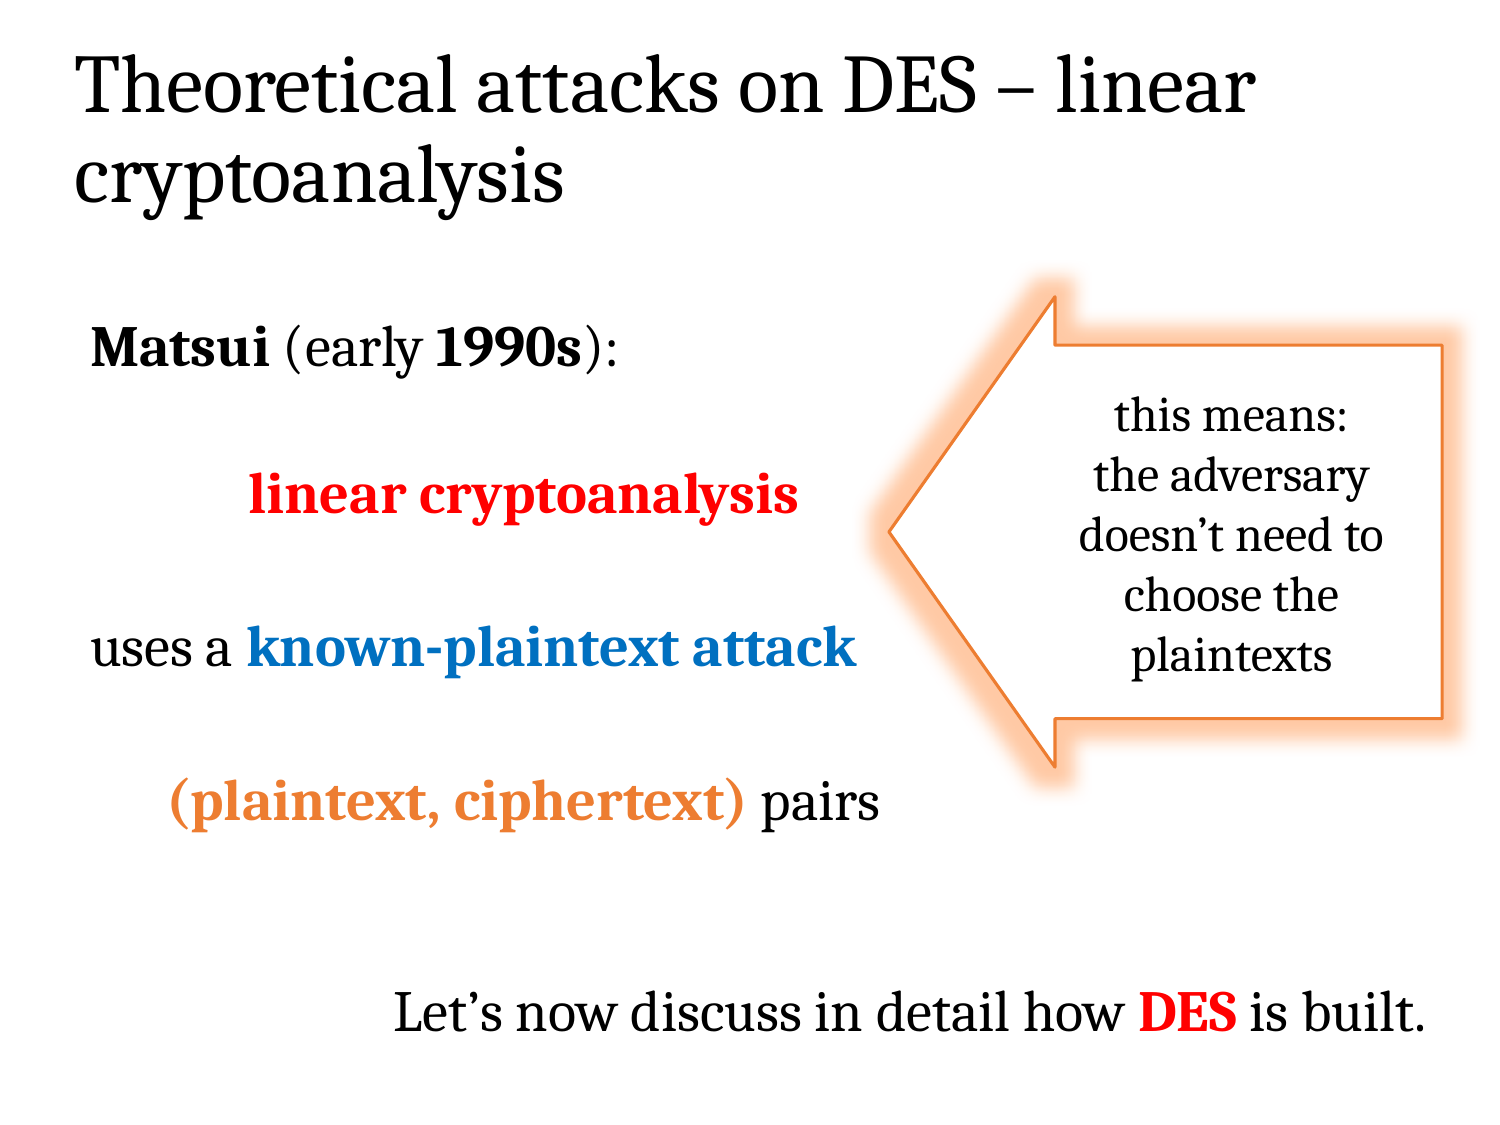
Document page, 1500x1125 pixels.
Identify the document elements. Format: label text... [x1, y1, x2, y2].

text_box Let’s now discuss in detail how DES is built. [253, 965, 1443, 1051]
text_box this means: the adversary doesn’t need to choose the plaintexts [887, 295, 1444, 769]
title Theoretical attacks on DES – linear cryptoanalysis [59, 22, 1354, 240]
